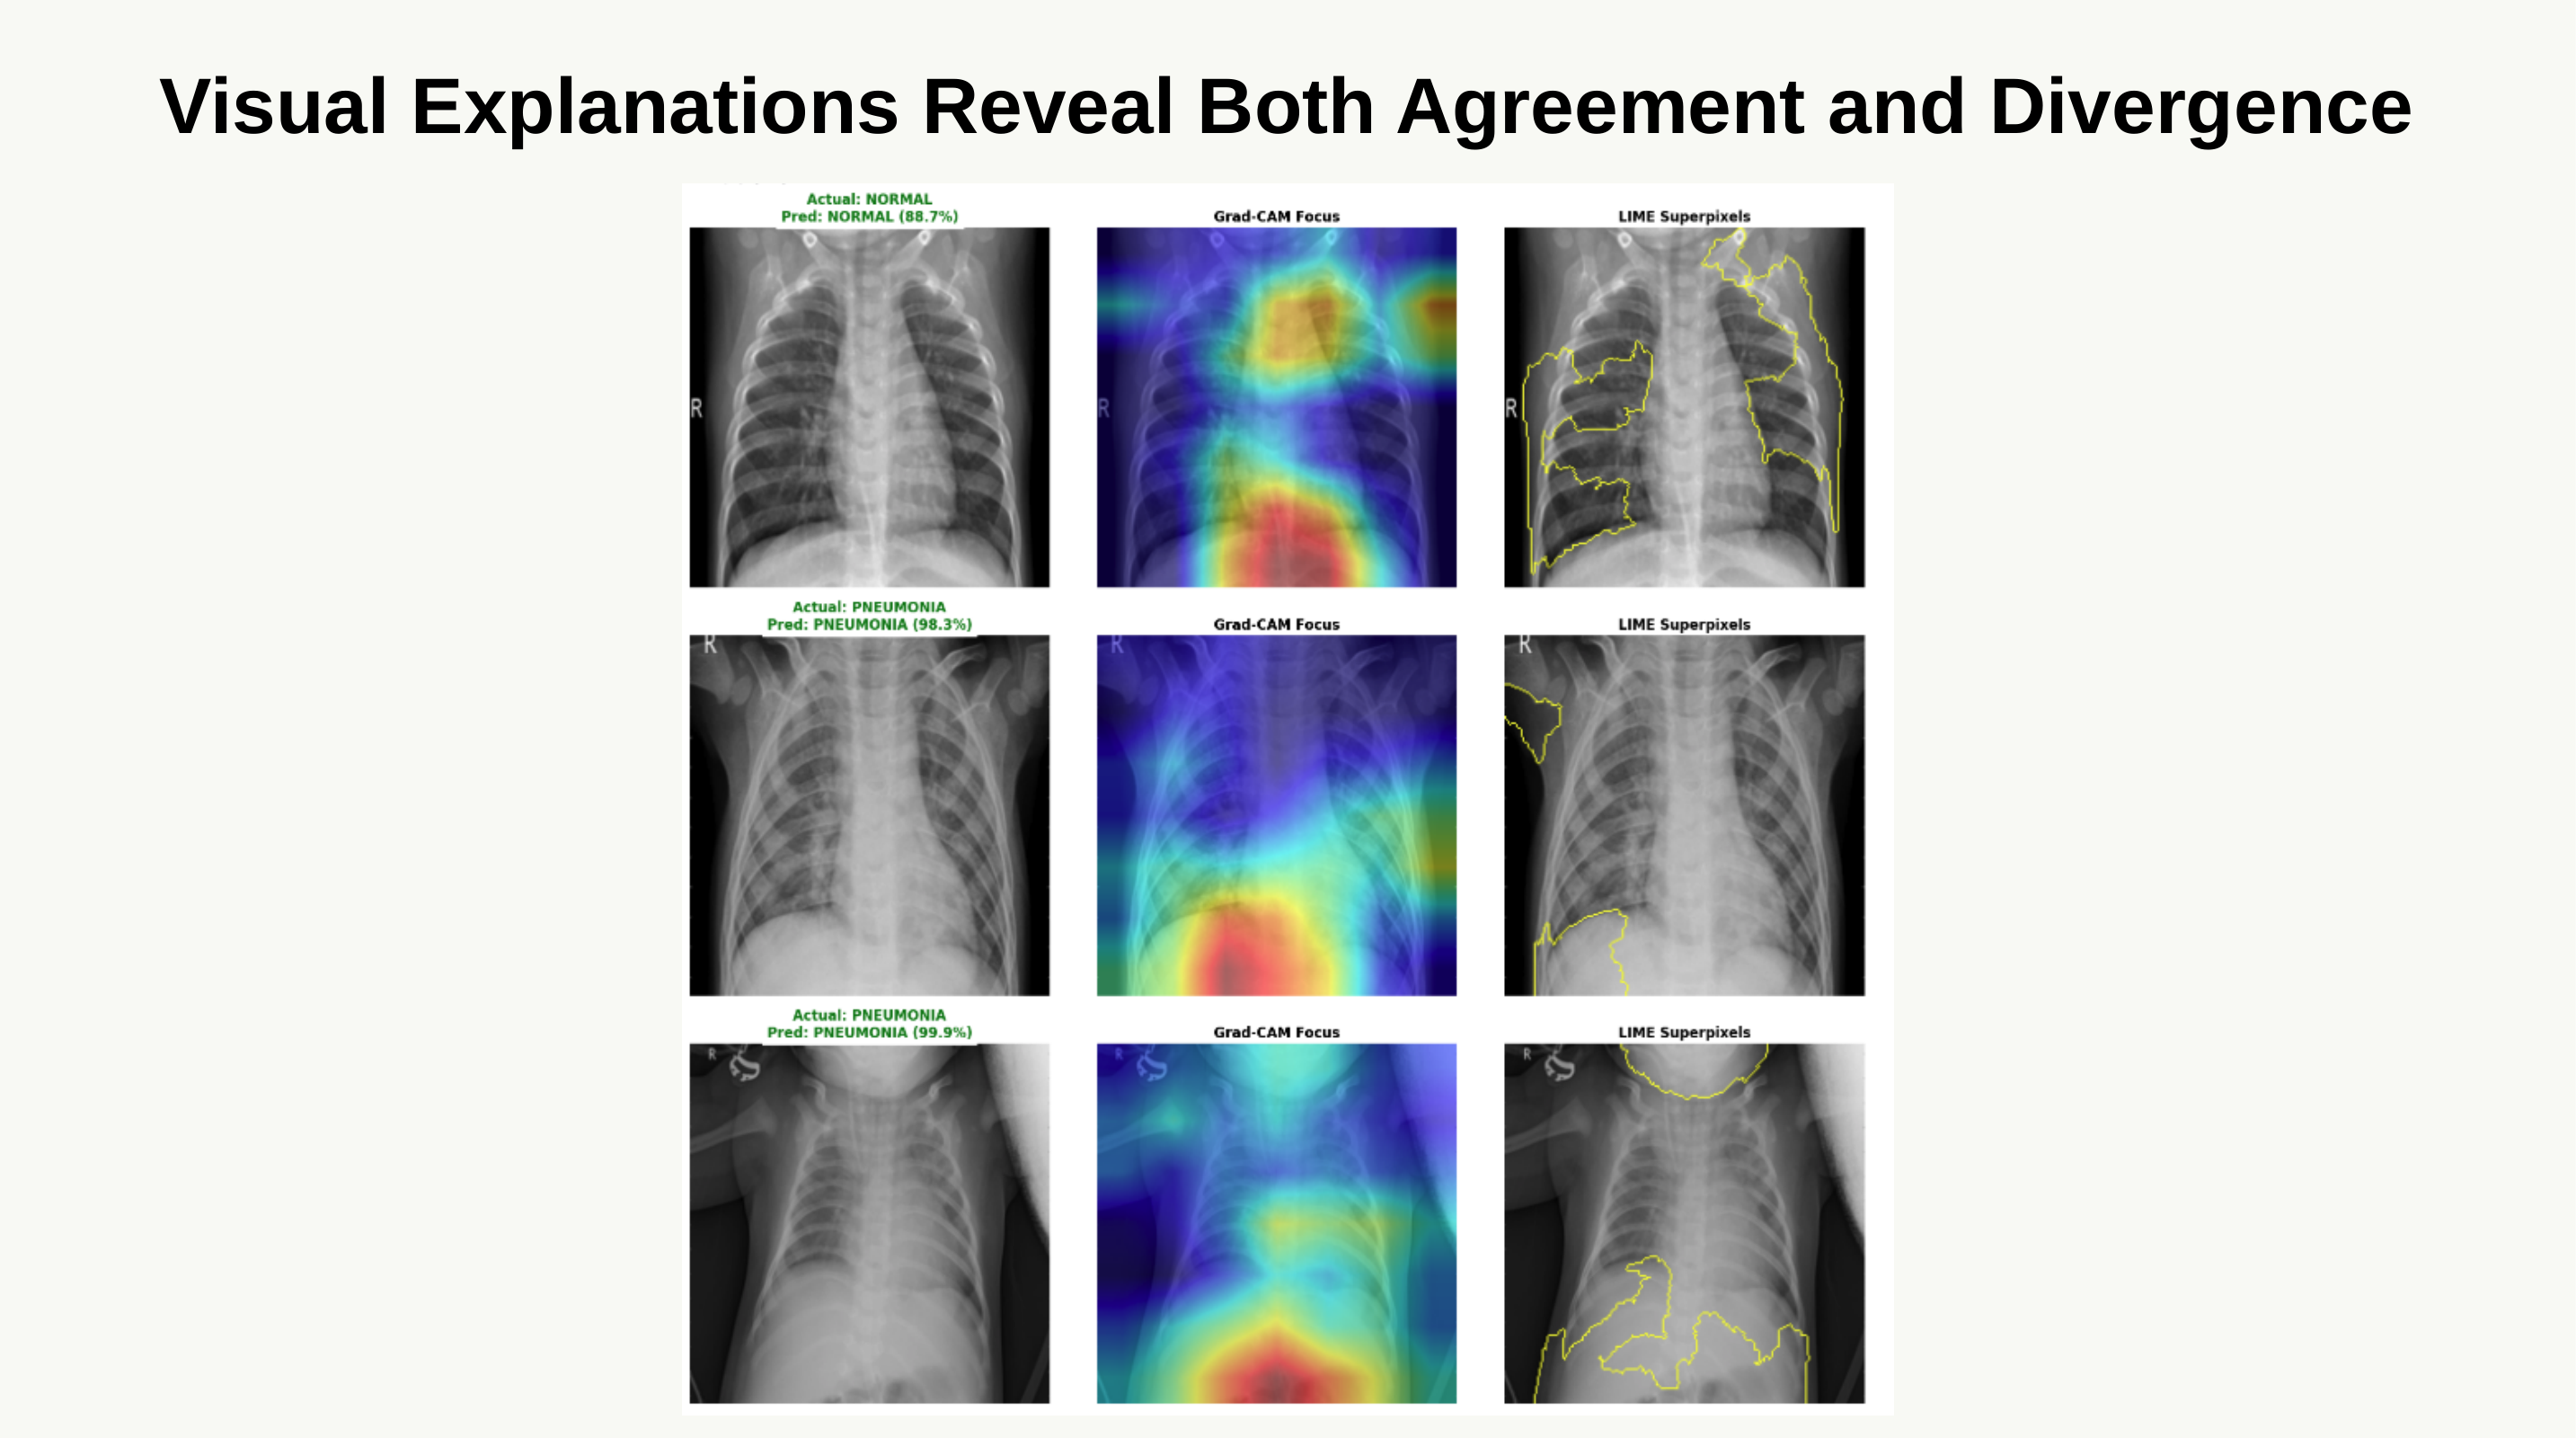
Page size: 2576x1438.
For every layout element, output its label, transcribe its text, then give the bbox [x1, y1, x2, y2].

picture [681, 182, 1894, 1416]
text_box Visual Explanations Reveal Both Agreement and Divergence [159, 55, 2416, 150]
